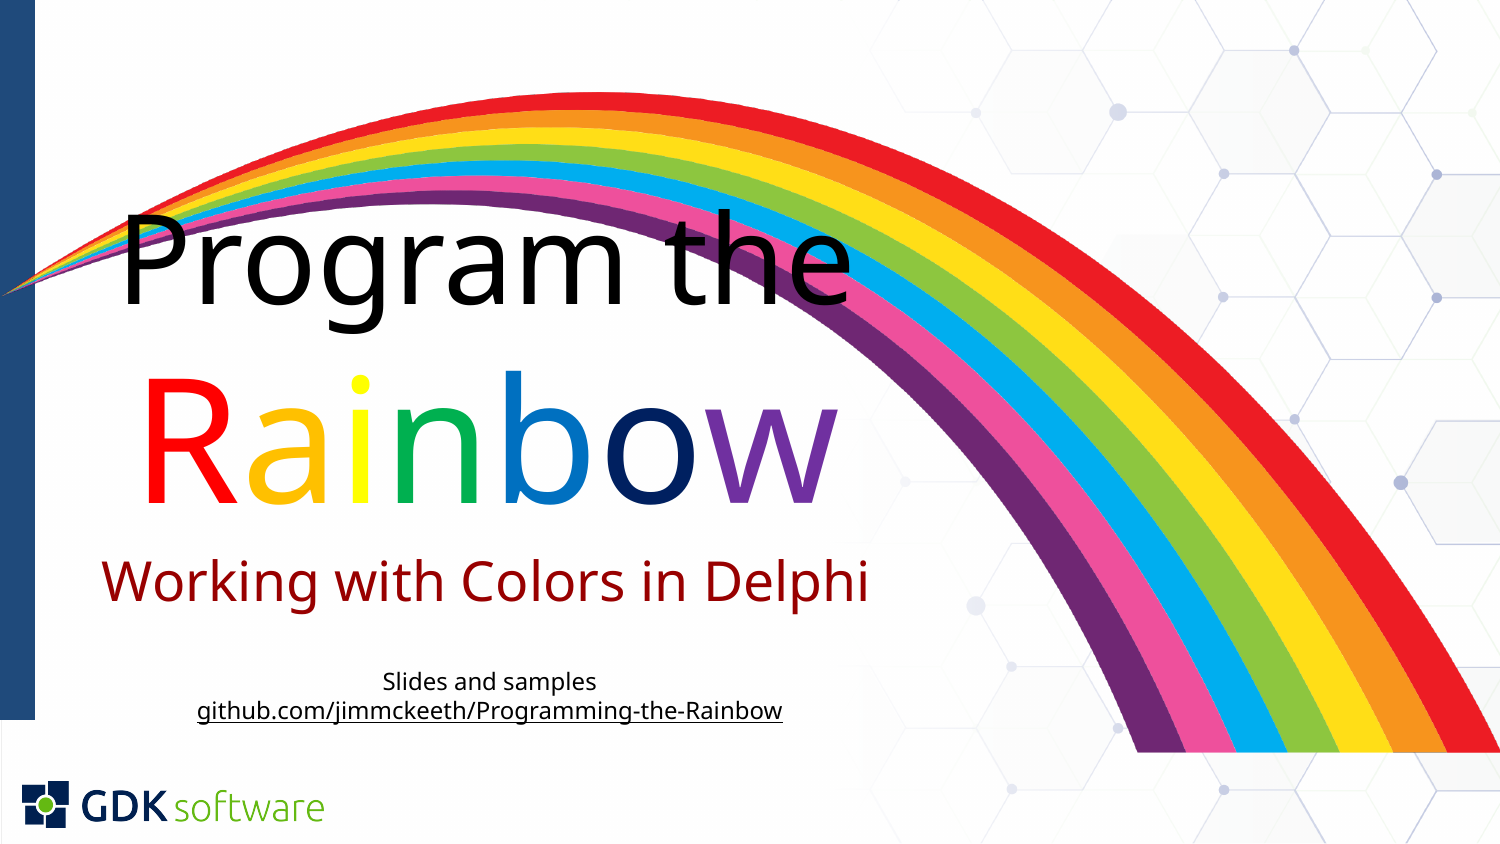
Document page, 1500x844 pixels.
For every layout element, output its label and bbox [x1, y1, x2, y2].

picture [0, 90, 1500, 753]
picture [22, 781, 324, 828]
